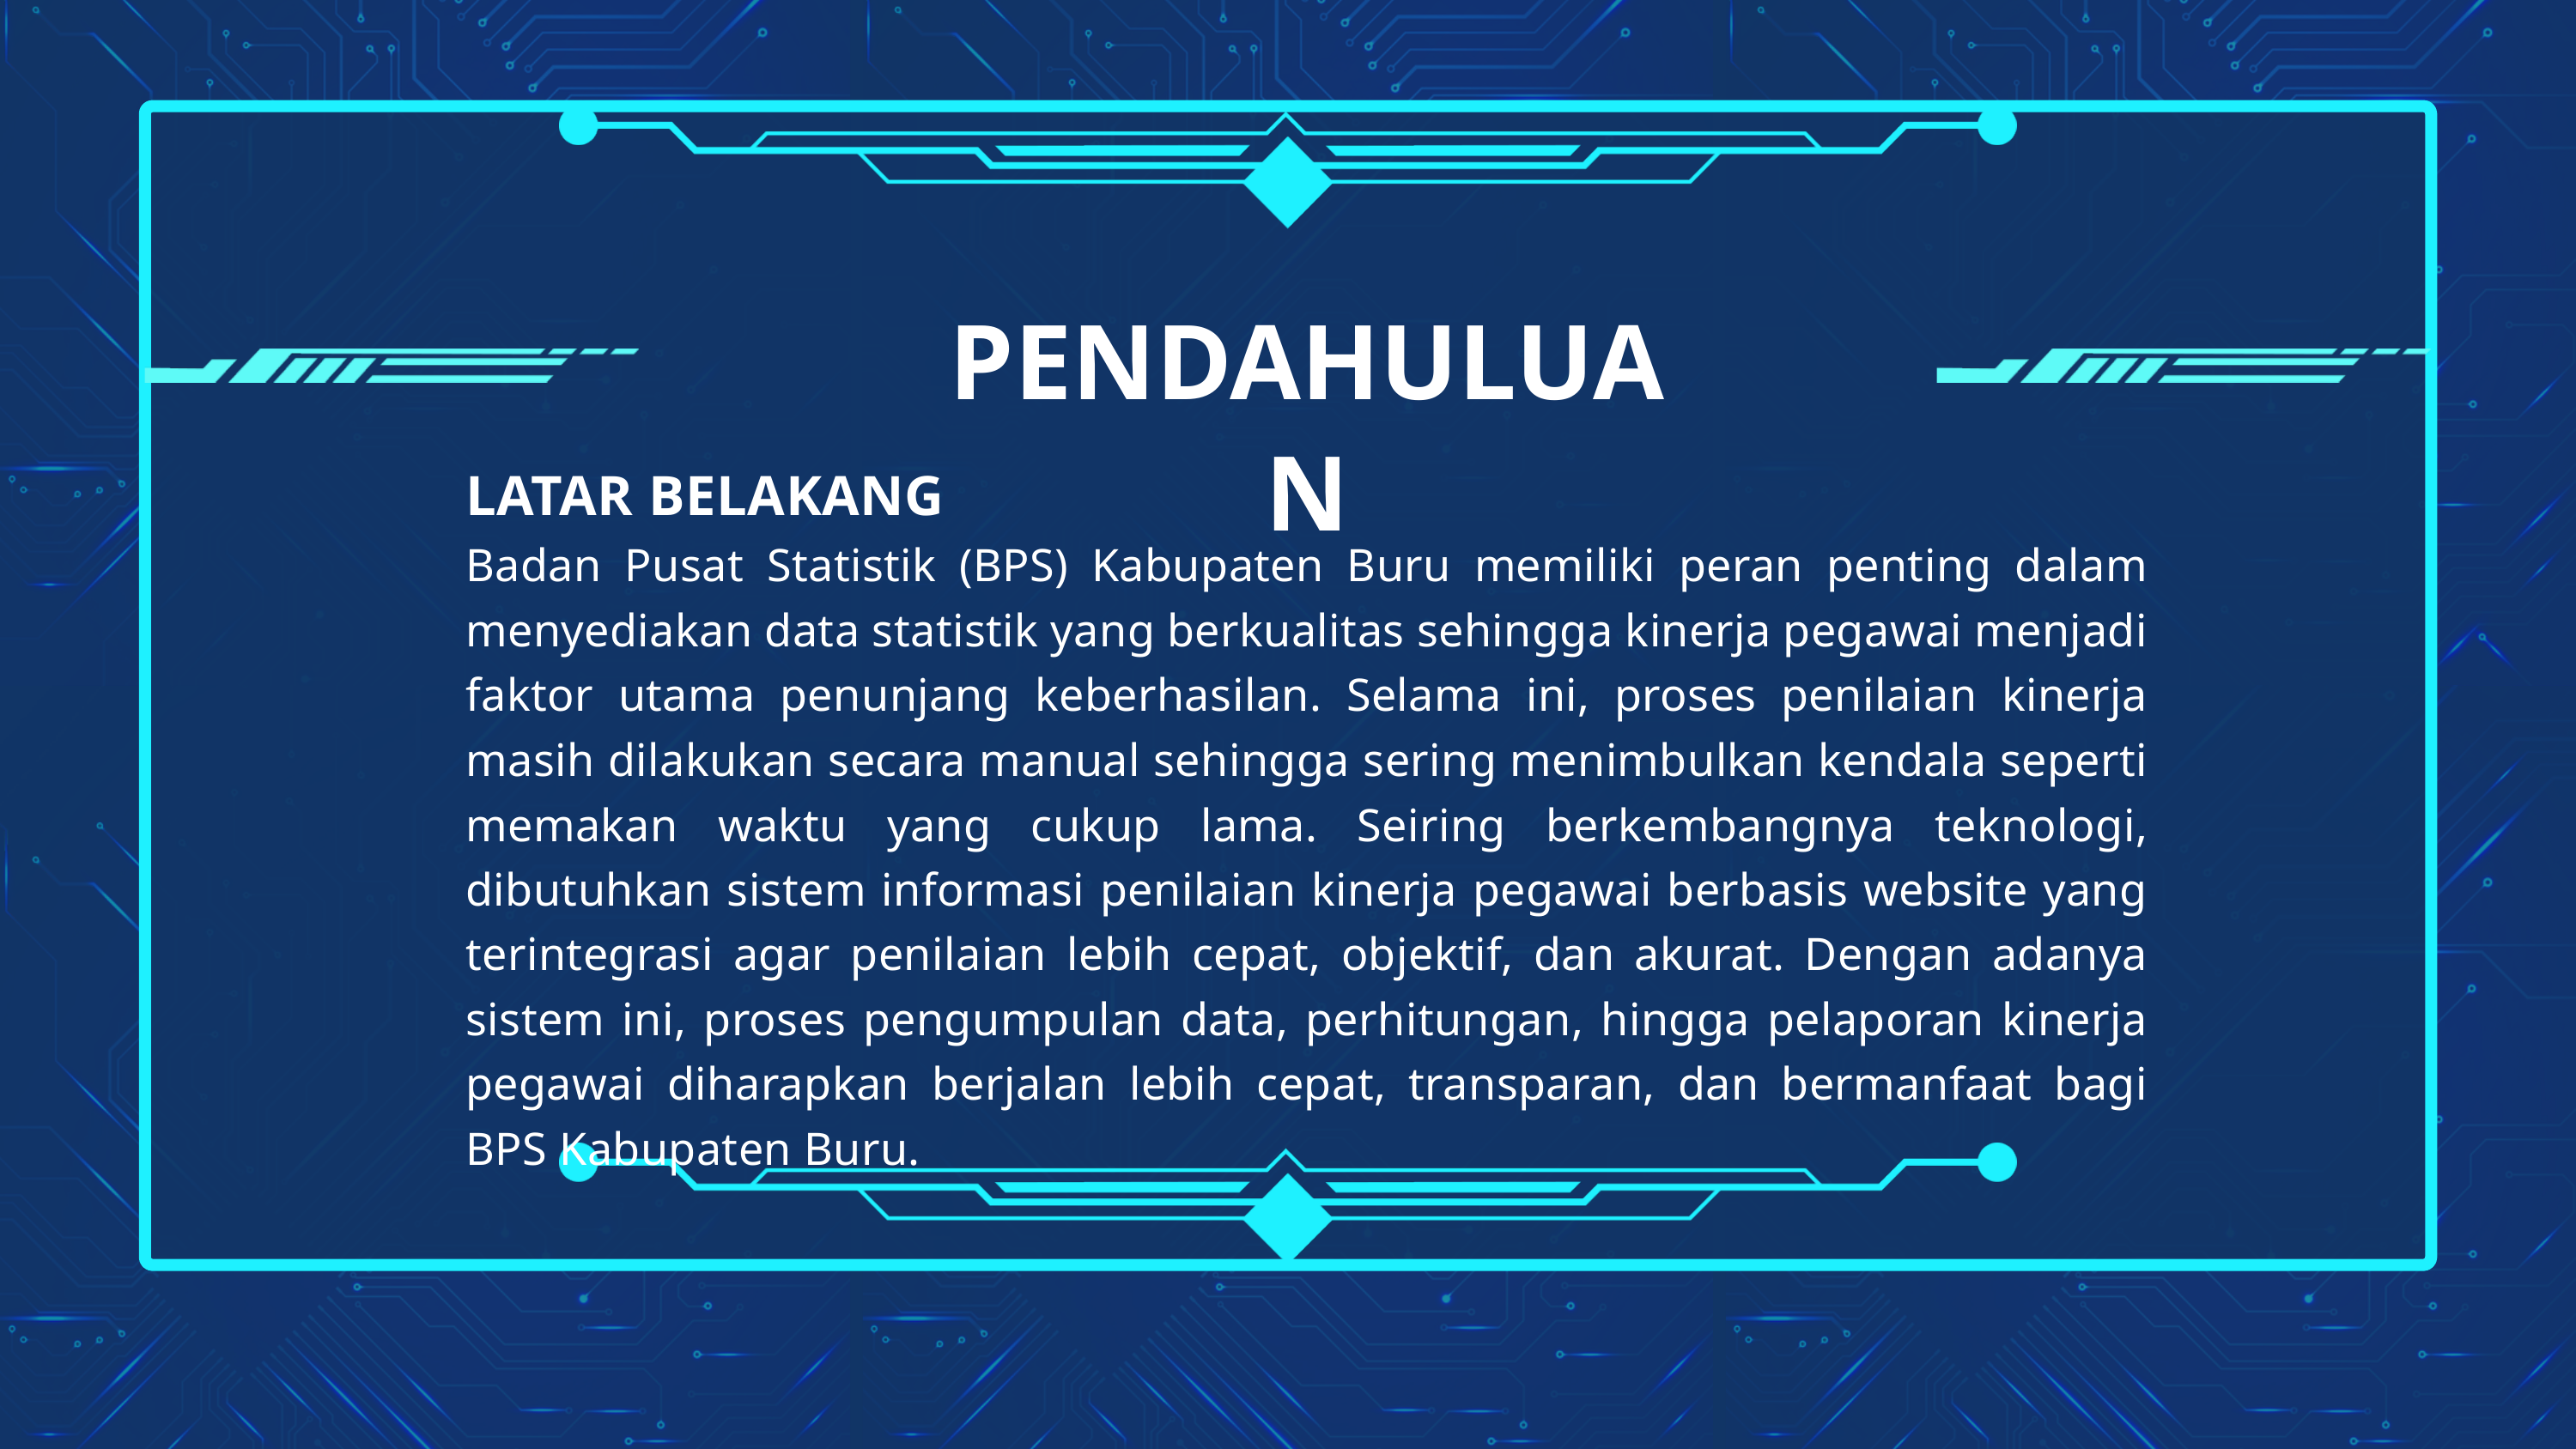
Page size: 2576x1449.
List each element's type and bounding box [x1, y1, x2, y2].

text_box [0, 0, 2576, 1449]
